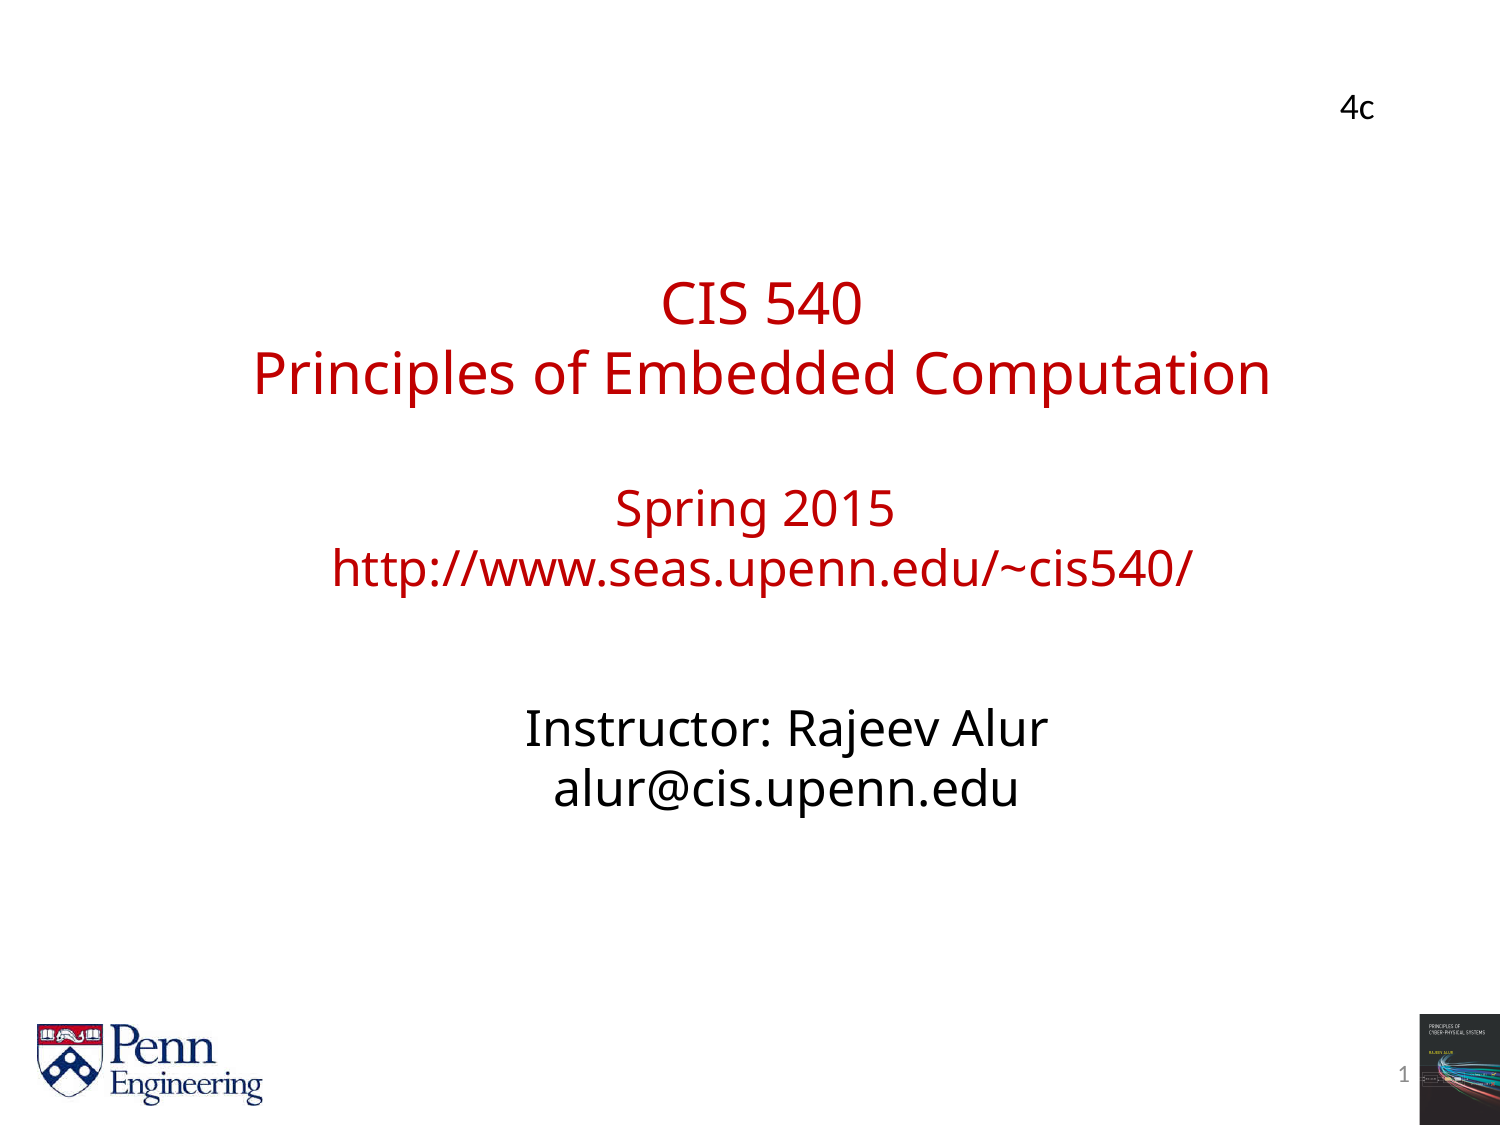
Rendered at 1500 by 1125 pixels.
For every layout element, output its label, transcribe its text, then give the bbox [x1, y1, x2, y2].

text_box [1419, 1014, 1500, 1125]
text_box Instructor: Rajeev Alur alur@cis.upenn.edu [137, 587, 1438, 925]
slide_number 1 [1074, 1042, 1414, 1103]
title CIS 540 Principles of Embedded Computation Spring 2015 http://www.seas.upenn.edu/~cis540/ [112, 249, 1413, 613]
picture [37, 1024, 263, 1107]
text_box 4c [1325, 74, 1420, 135]
